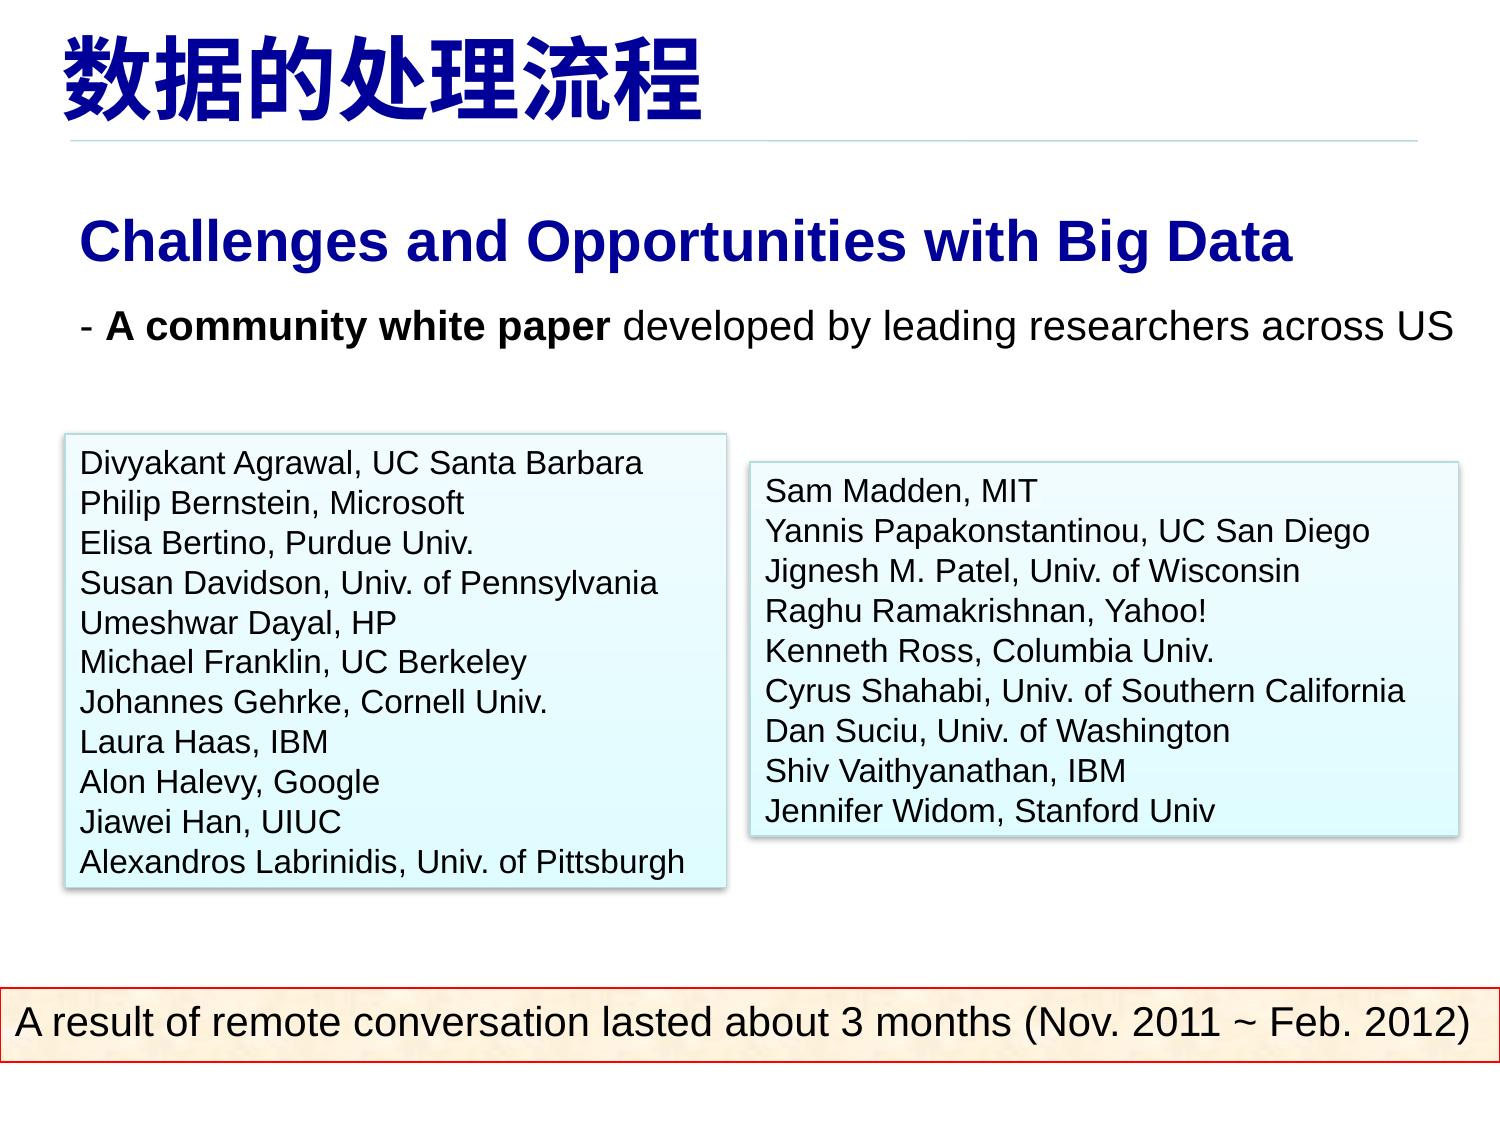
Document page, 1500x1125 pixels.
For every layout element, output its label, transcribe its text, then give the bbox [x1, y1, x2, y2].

text_box A result of remote conversation lasted about 3 months (Nov. 2011 ~ Feb. 2012) [0, 987, 1500, 1062]
text_box Challenges and Opportunities with Big Data - A community white paper developed by leading researchers across US [64, 196, 1471, 426]
text_box Divyakant Agrawal, UC Santa Barbara Philip Bernstein, Microsoft Elisa Bertino, Purdue Univ. Susan Davidson, Univ. of Pennsylvania Umeshwar Dayal, HP Michael Franklin, UC Berkeley Johannes Gehrke, Cornell Univ. Laura Haas, IBM Alon Halevy, Google Jiawei Han, UIUC Alexandros Labrinidis, Univ. of Pittsburgh [64, 433, 727, 888]
text_box Sam Madden, MIT Yannis Papakonstantinou, UC San Diego Jignesh M. Patel, Univ. of Wisconsin Raghu Ramakrishnan, Yahoo! Kenneth Ross, Columbia Univ. Cyrus Shahabi, Univ. of Southern California Dan Suciu, Univ. of Washington Shiv Vaithyanathan, IBM Jennifer Widom, Stanford Univ [749, 461, 1459, 837]
title 数据的处理流程 [46, 11, 1419, 143]
